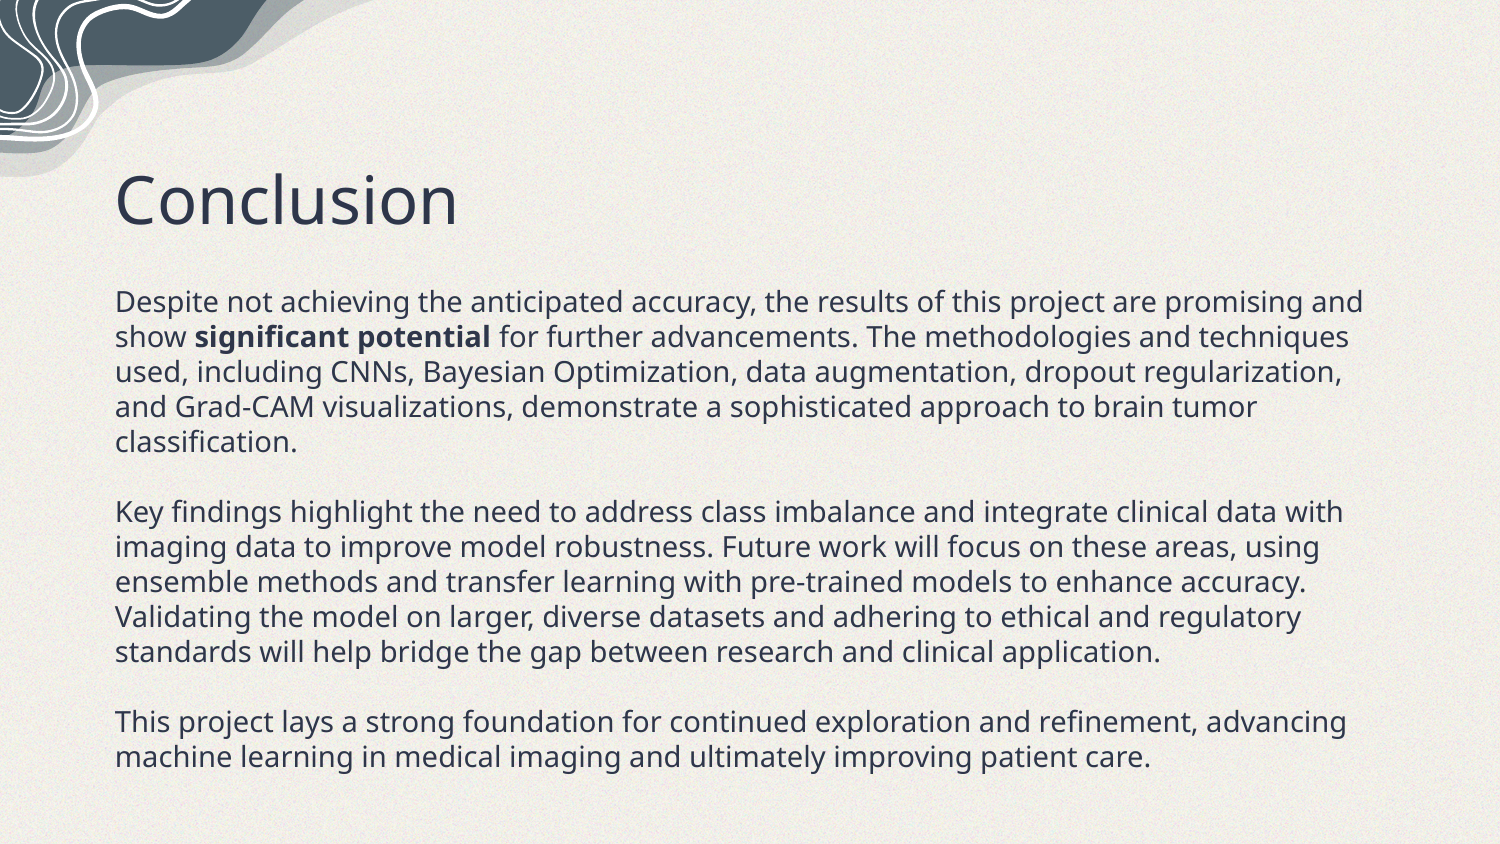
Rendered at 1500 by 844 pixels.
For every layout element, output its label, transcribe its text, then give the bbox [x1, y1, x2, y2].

subtitle Despite not achieving the anticipated accuracy, the results of this project are promising and show significant potential for further advancements. The methodologies and techniques used, including CNNs, Bayesian Optimization, data augmentation, dropout regularization, and Grad-CAM visualizations, demonstrate a sophisticated approach to brain tumor classification. Key findings highlight the need to address class imbalance and integrate clinical data with imaging data to improve model robustness. Future work will focus on these areas, using ensemble methods and transfer learning with pre-trained models to enhance accuracy. Validating the model on larger, diverse datasets and adhering to ethical and regulatory standards will help bridge the gap between research and clinical application. This project lays a strong foundation for continued exploration and refinement, advancing machine learning in medical imaging and ultimately improving patient care. [100, 268, 1386, 768]
subtitle Conclusion [100, 176, 1329, 253]
